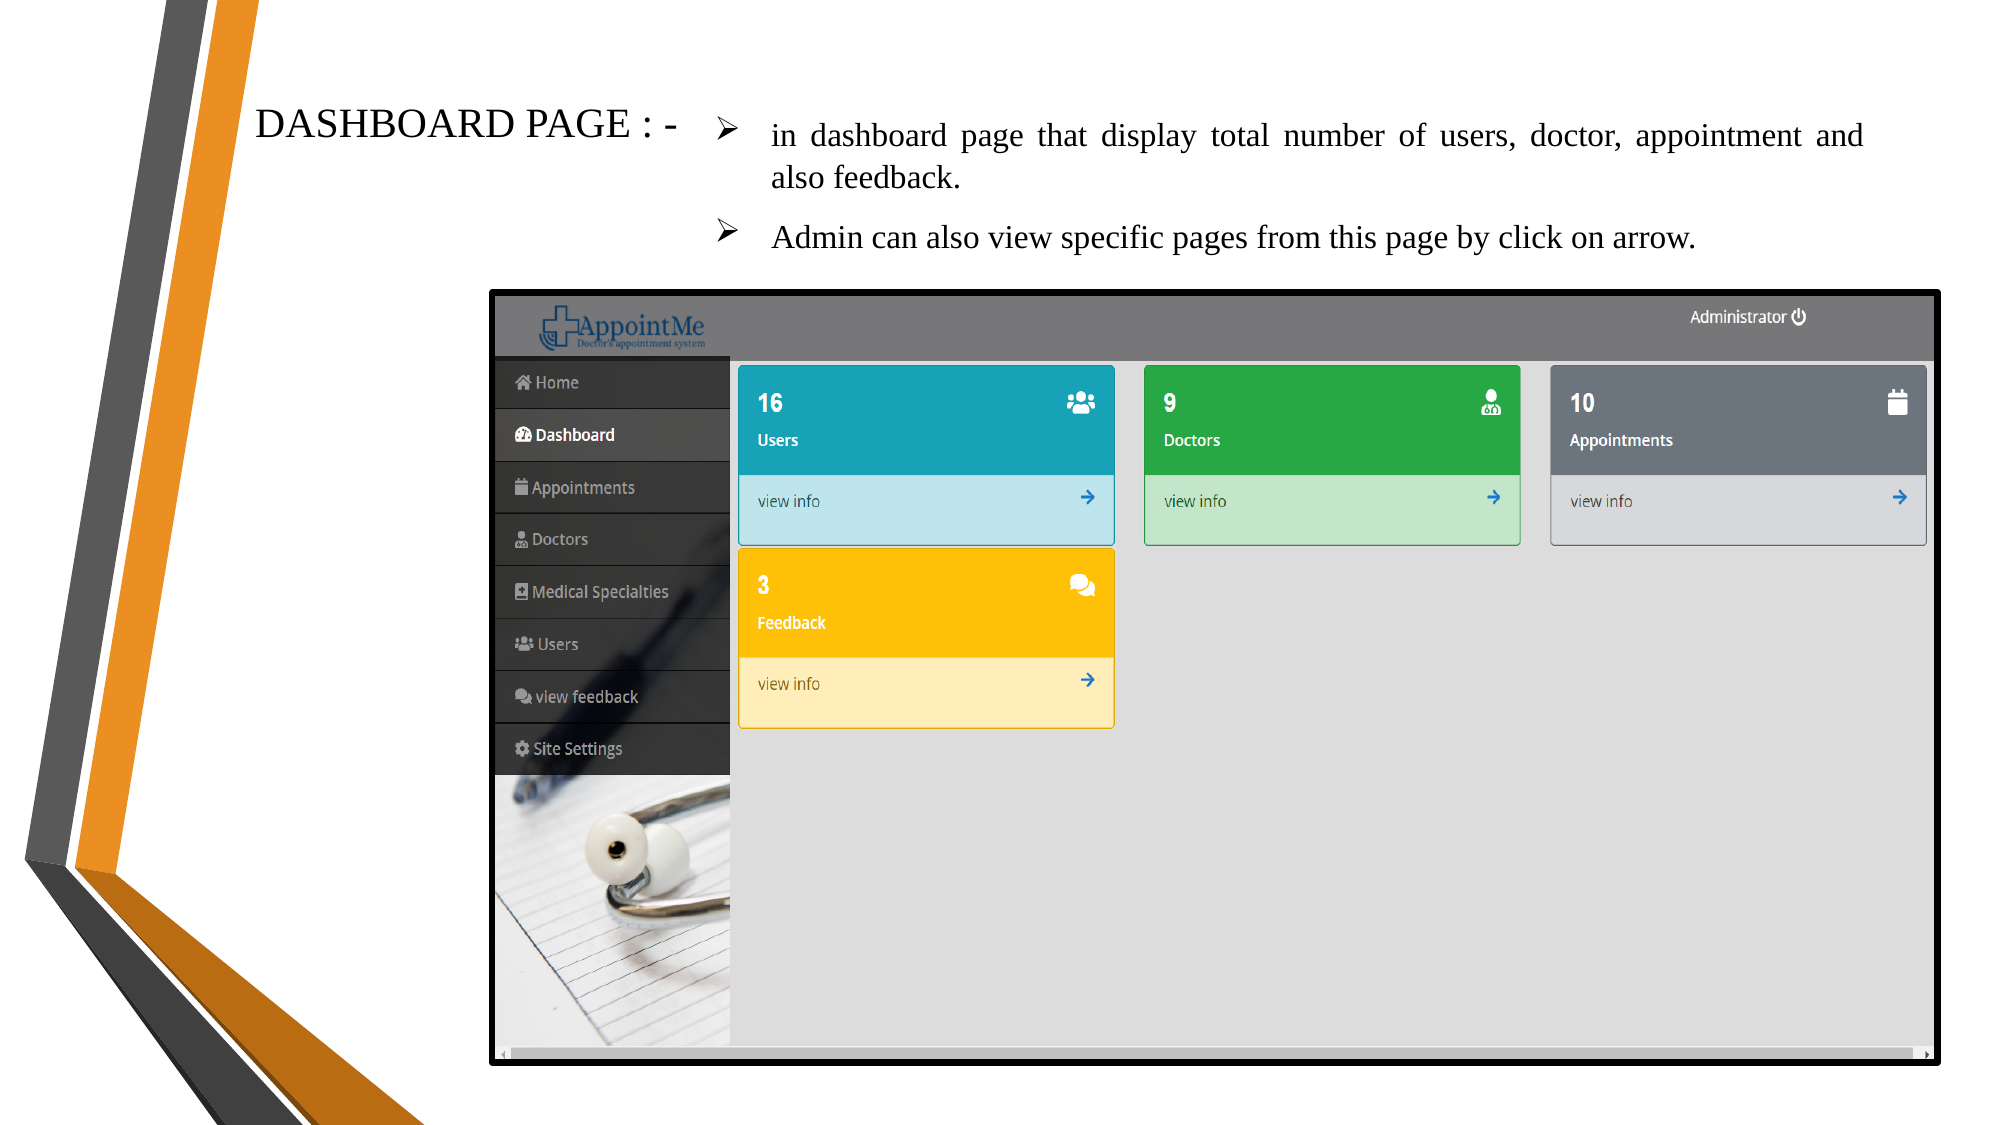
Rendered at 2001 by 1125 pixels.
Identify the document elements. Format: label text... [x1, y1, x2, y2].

text_box in dashboard page that display total number of users, doctor, appointment and also feedback. Admin can also view specific pages from this page by click on arrow. [699, 102, 1881, 263]
picture [494, 295, 1935, 1060]
text_box DASHBOARD PAGE : - [240, 88, 706, 154]
